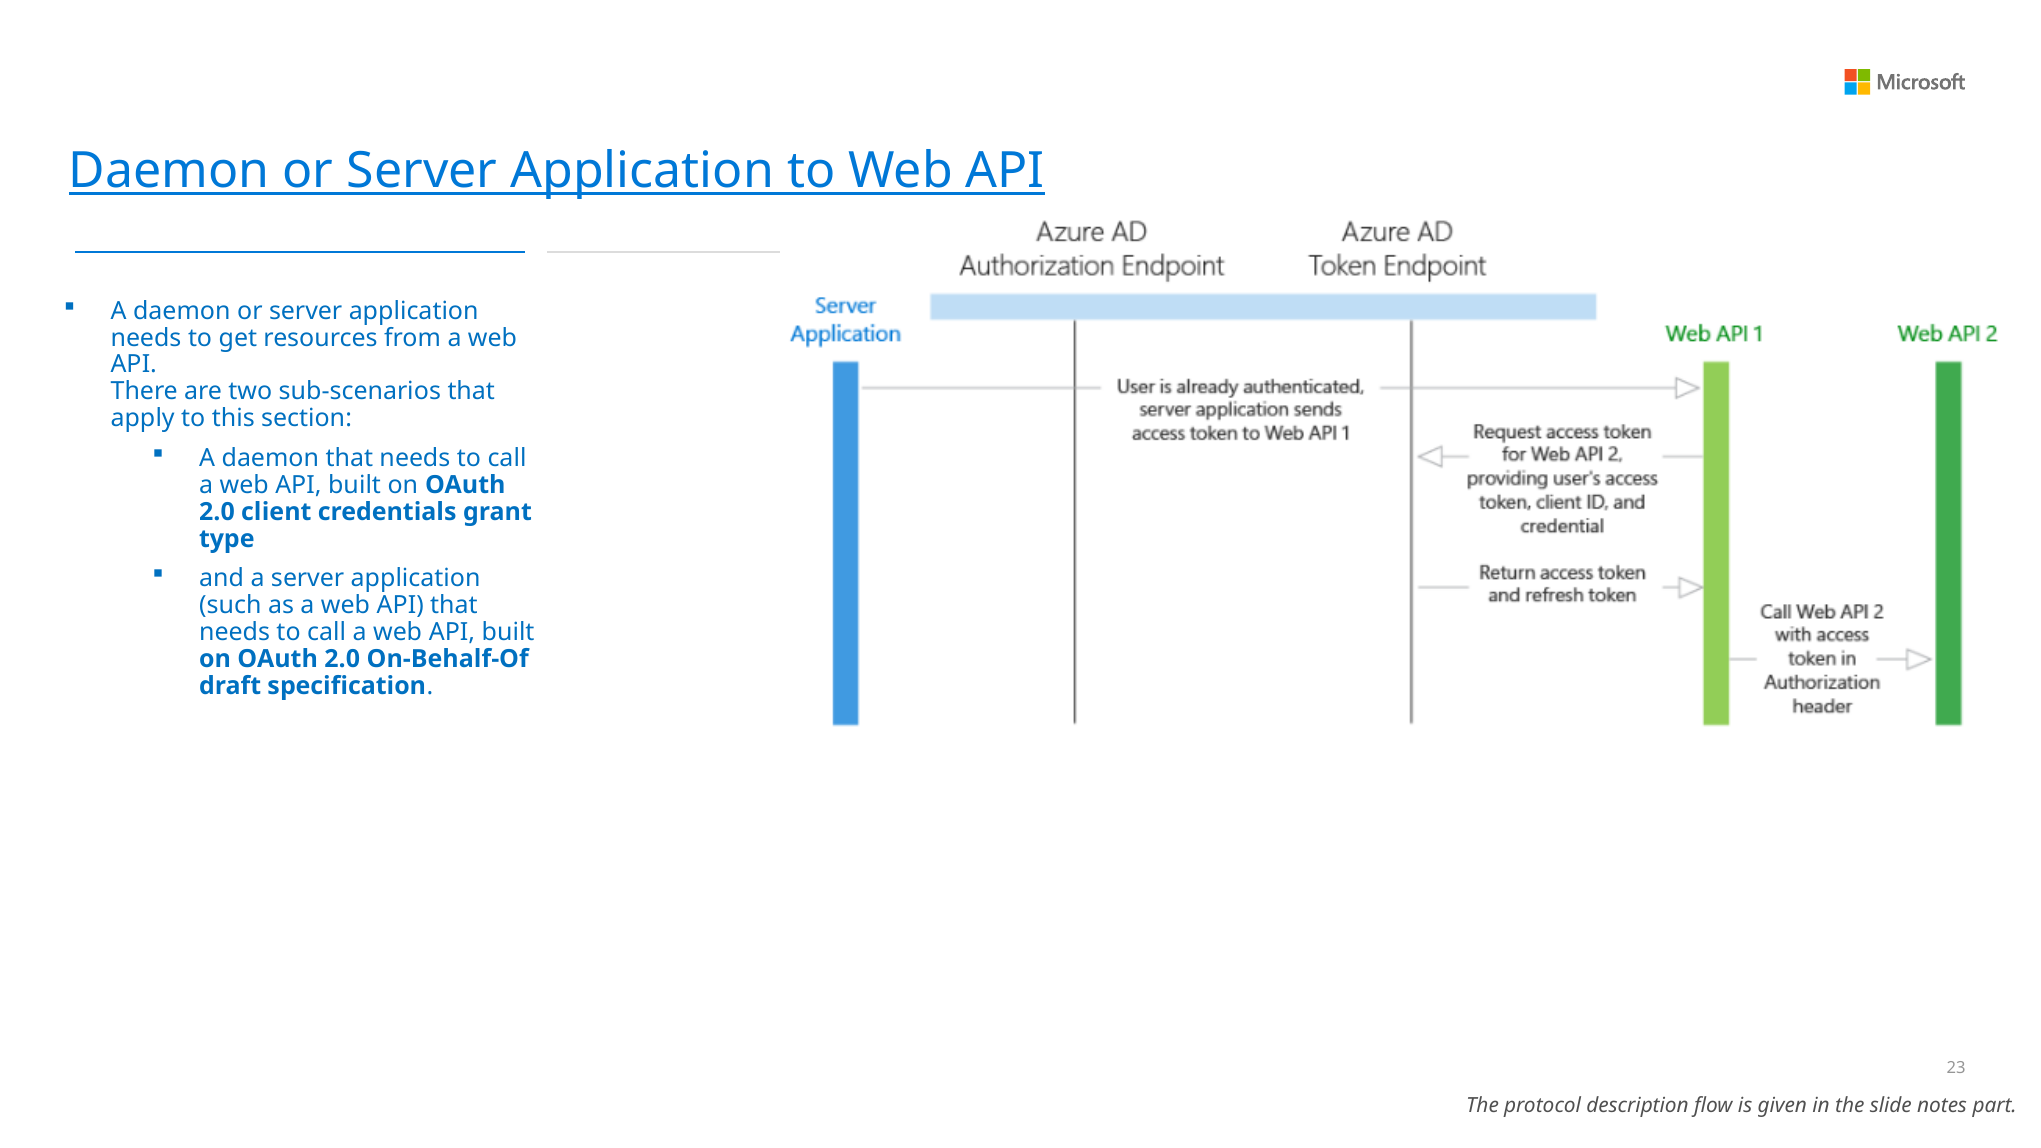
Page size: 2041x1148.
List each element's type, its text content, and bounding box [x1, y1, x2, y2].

list Daemon or Server Application to Web API [45, 120, 1968, 200]
text_box A daemon or server application needs to get resources from a web API. There are two sub-scenarios that apply to this section: A daemon that needs to call a web API, built on OAuth 2.0 client credentials grant type and a server application (such as a web API) that needs to call a web API, built on OAuth 2.0 On-Behalf-Of draft specification. [33, 273, 572, 724]
text_box The protocol description flow is given in the slide notes part. [1436, 1083, 2041, 1129]
slide_number 22 [1904, 1058, 1966, 1077]
picture [779, 199, 2009, 755]
